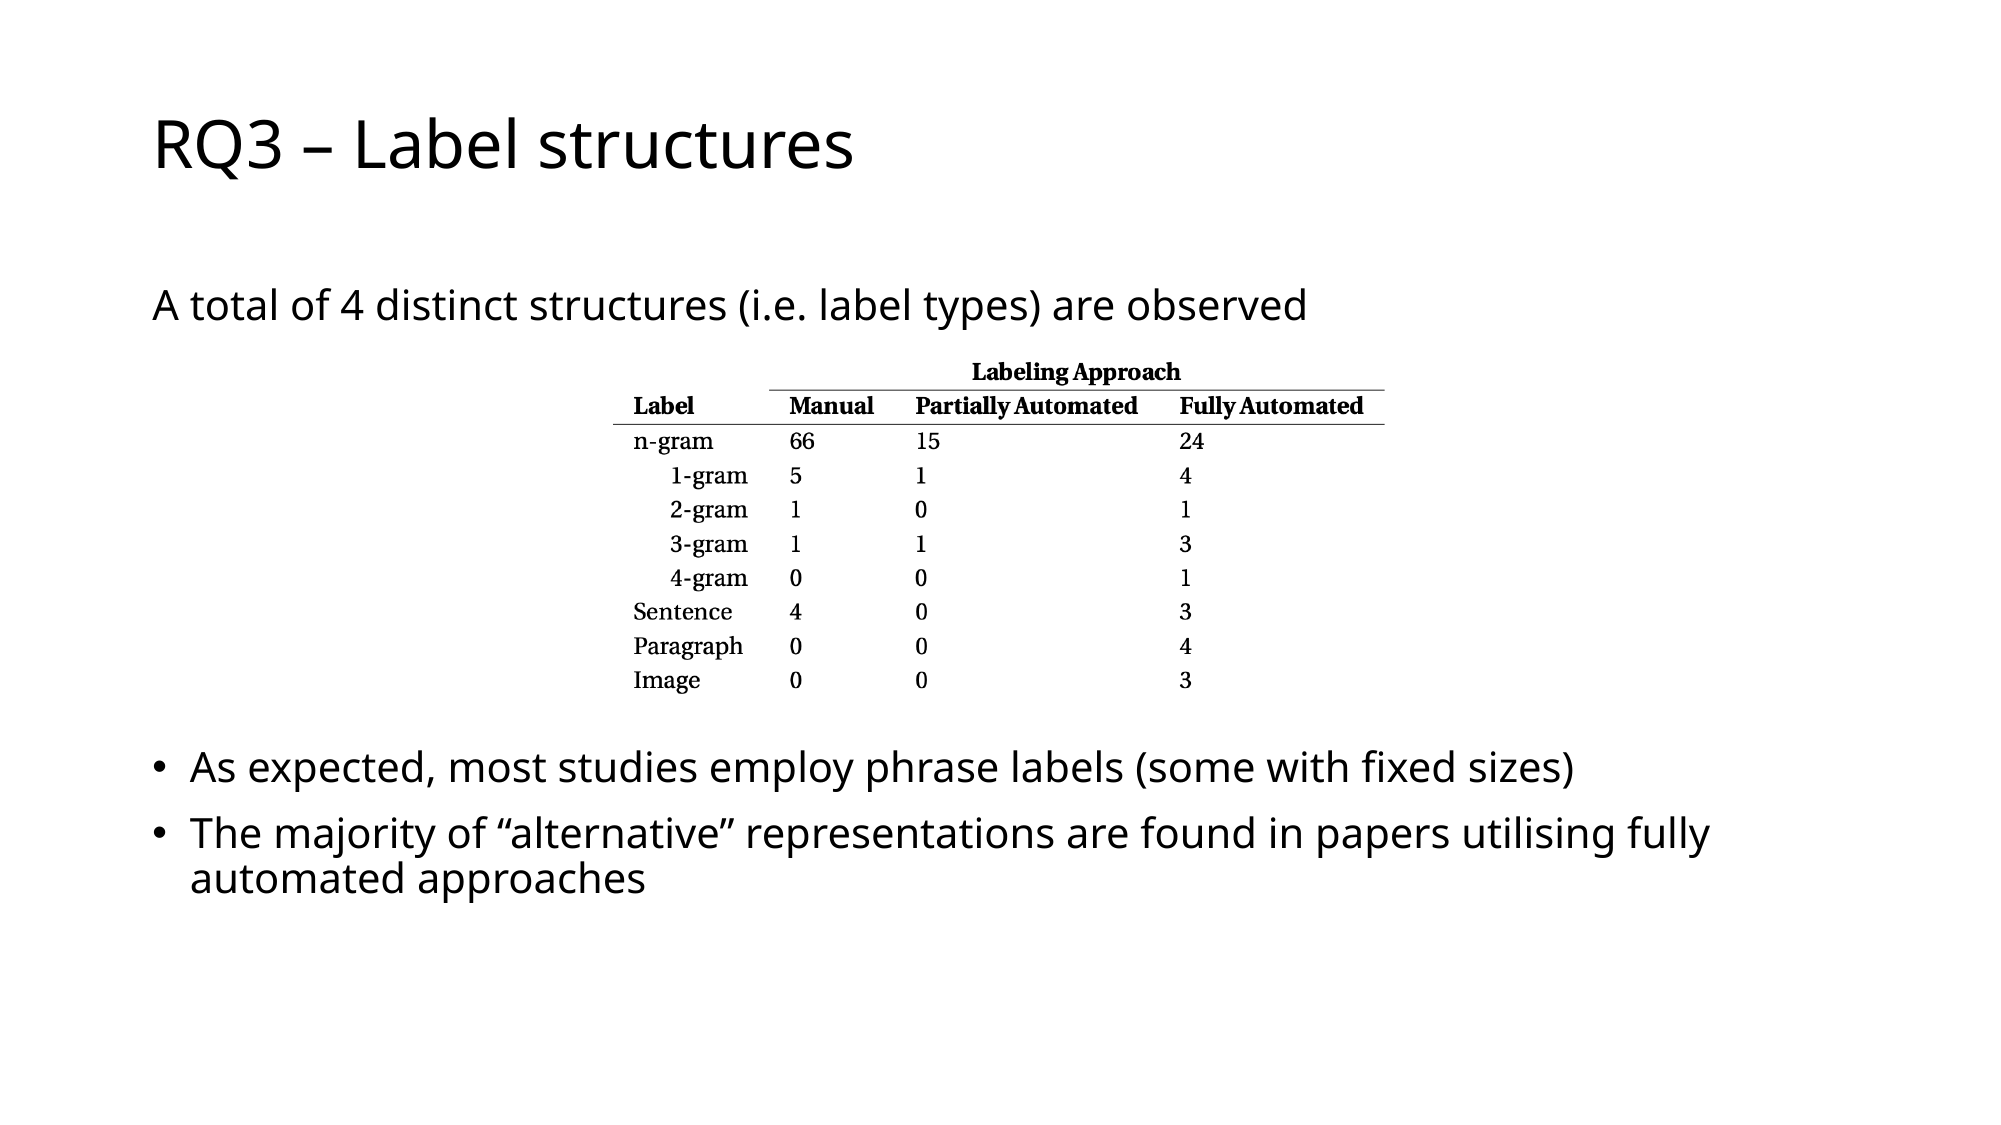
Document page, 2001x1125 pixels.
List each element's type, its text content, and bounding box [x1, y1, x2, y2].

title RQ3 – Label structures [137, 88, 1863, 206]
text_box A total of 4 distinct structures (i.e. label types) are observed As expected, most studies employ phrase labels (some with fixed sizes) The majority of “alternative” representations are found in papers utilising fully automated approaches [137, 277, 1914, 1037]
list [594, 354, 1406, 705]
